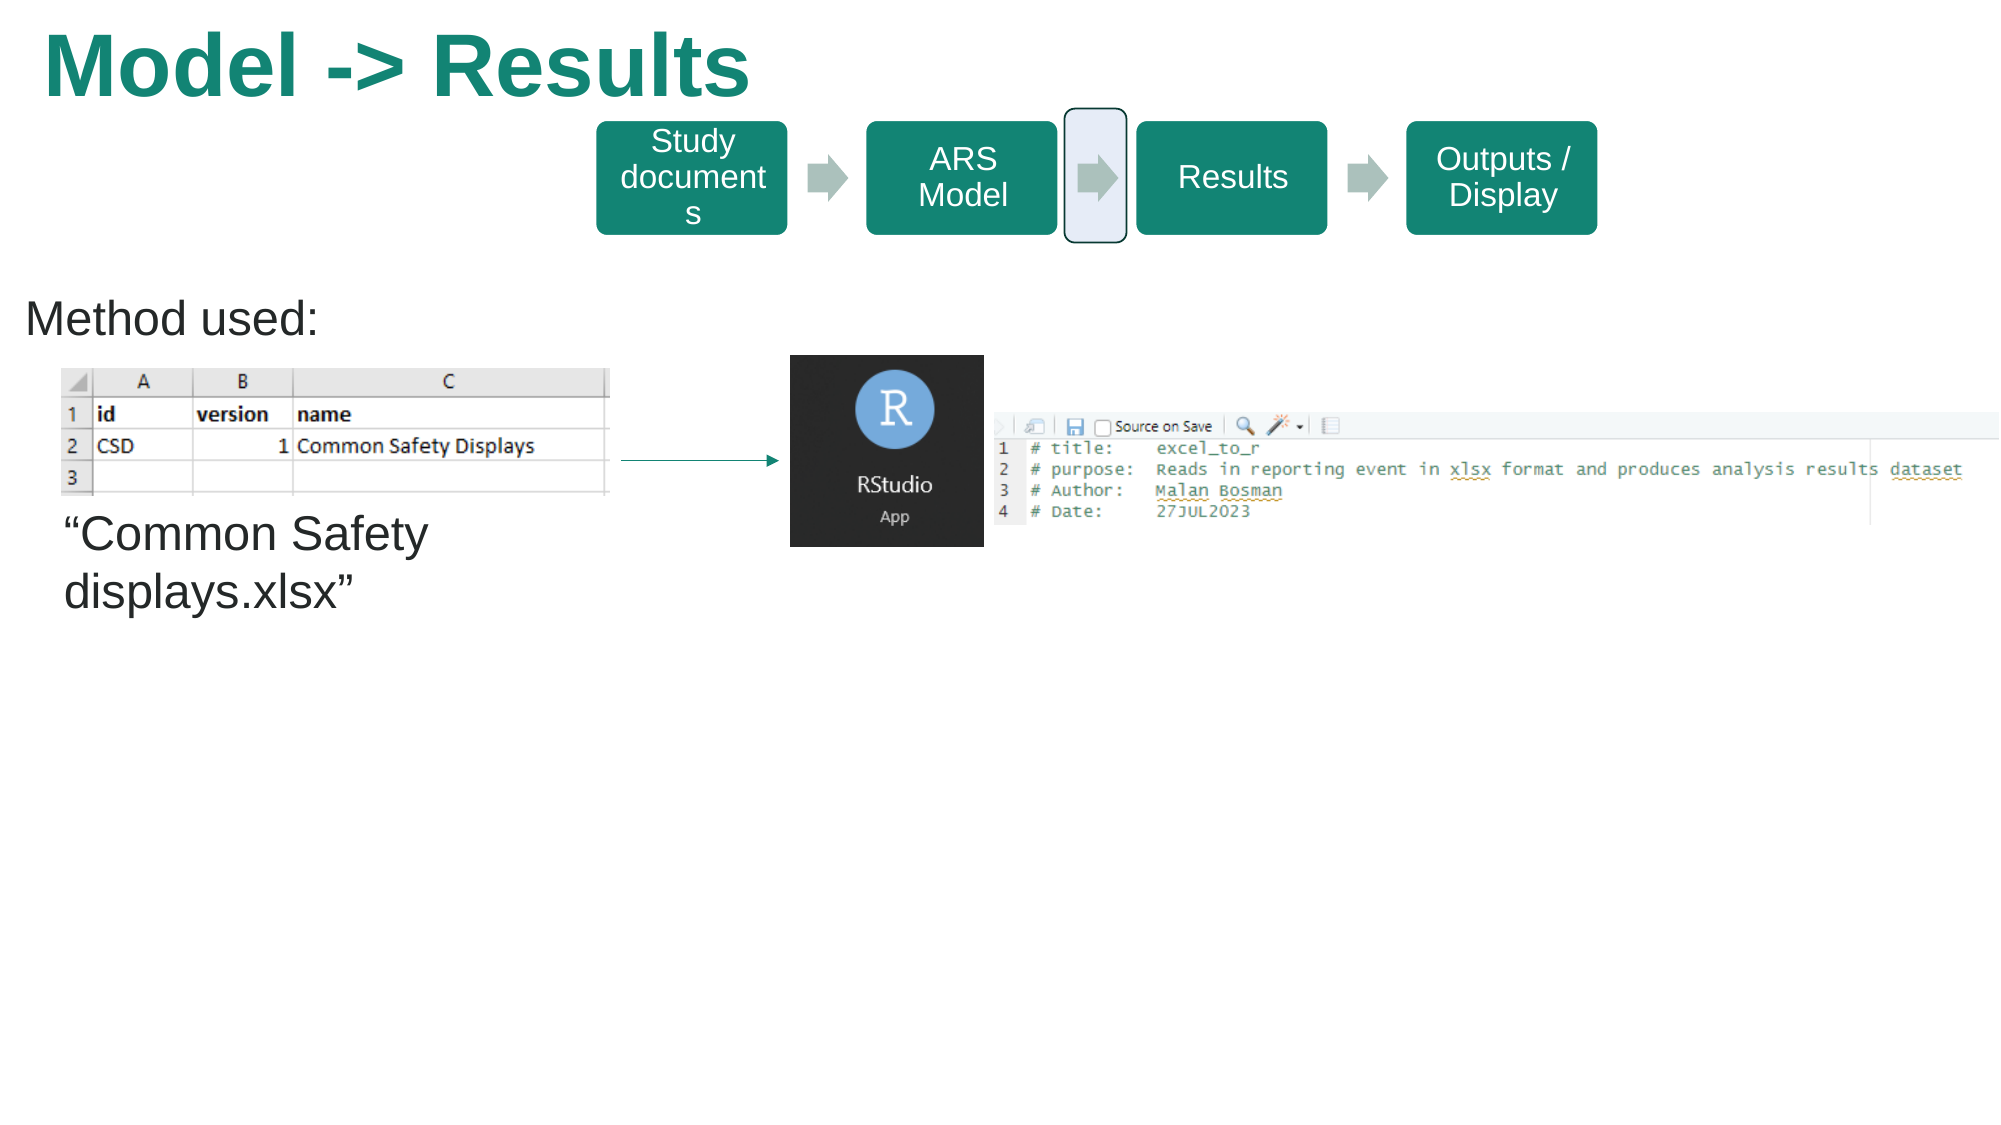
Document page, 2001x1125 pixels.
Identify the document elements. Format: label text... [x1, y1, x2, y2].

text_box “Common Safety displays.xlsx” [48, 494, 575, 627]
title Model -> Results [0, 0, 813, 122]
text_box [594, 44, 1600, 312]
text_box Method used: [10, 278, 335, 353]
picture [61, 368, 611, 496]
picture [994, 412, 1999, 525]
picture [790, 355, 984, 547]
